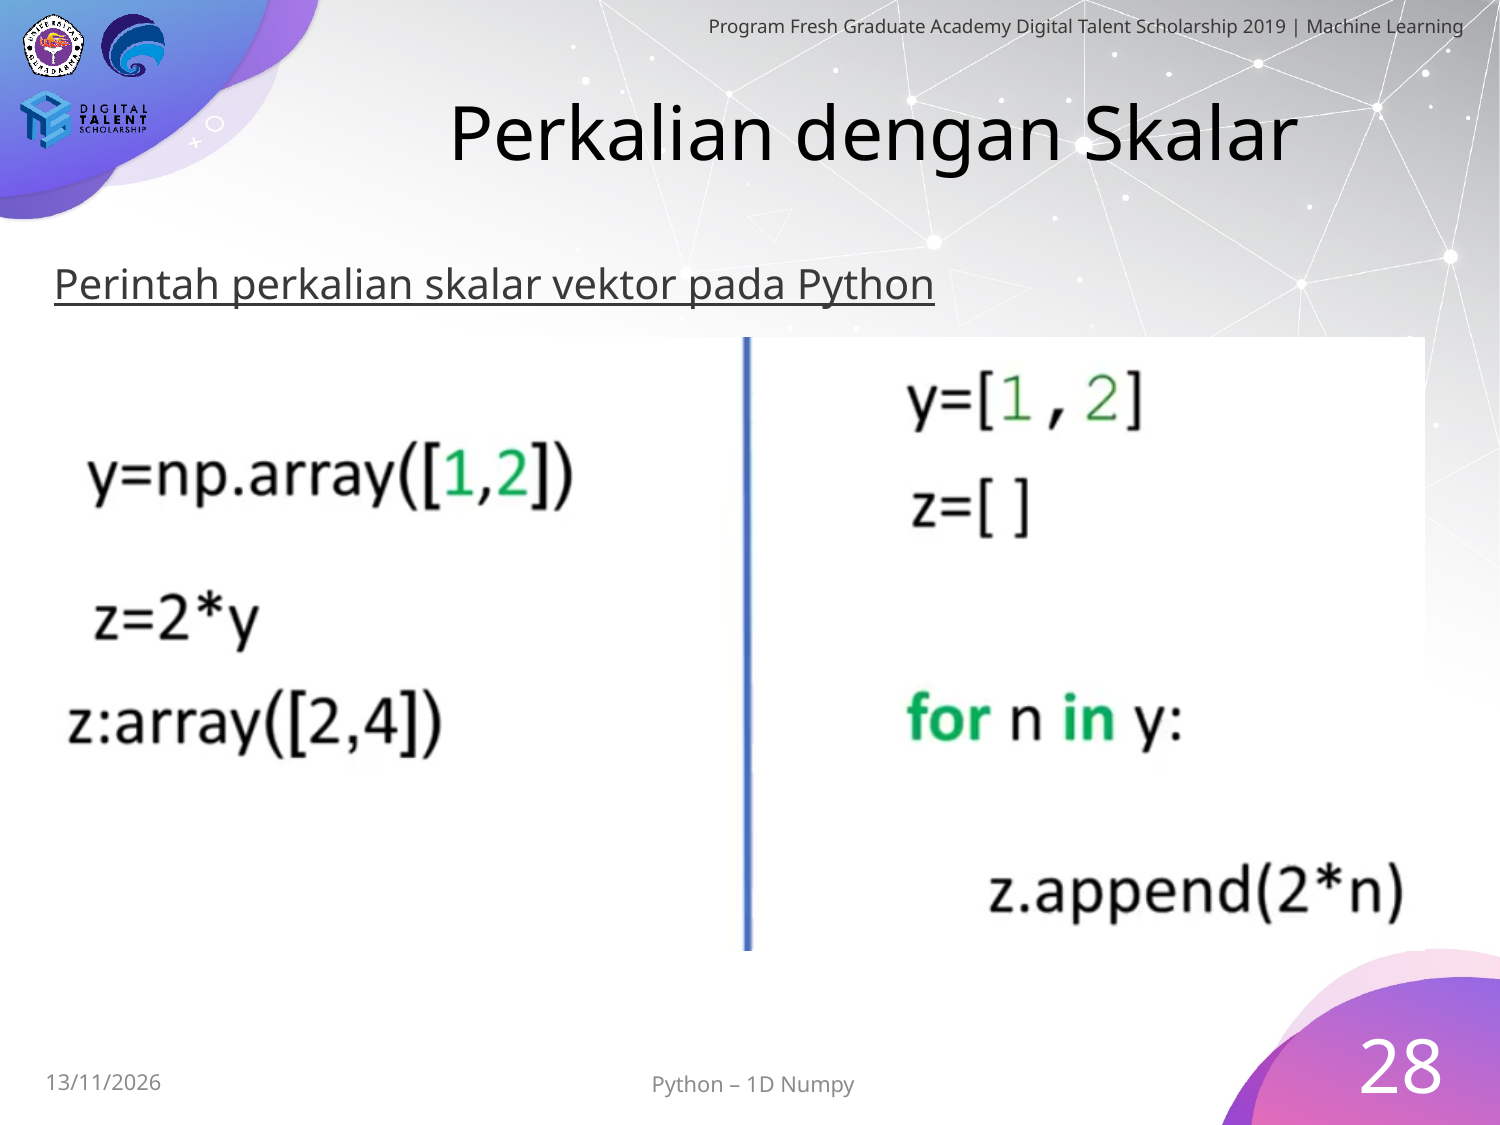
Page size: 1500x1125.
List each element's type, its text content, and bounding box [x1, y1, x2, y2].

footer Python – 1D Numpy [386, 1053, 1121, 1114]
title Perkalian dengan Skalar [271, 66, 1477, 207]
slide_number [30, 1053, 272, 1114]
slide_number 28 [1327, 1025, 1477, 1115]
picture [0, 0, 1500, 1125]
text_box Perintah perkalian skalar vektor pada Python [38, 226, 1485, 340]
